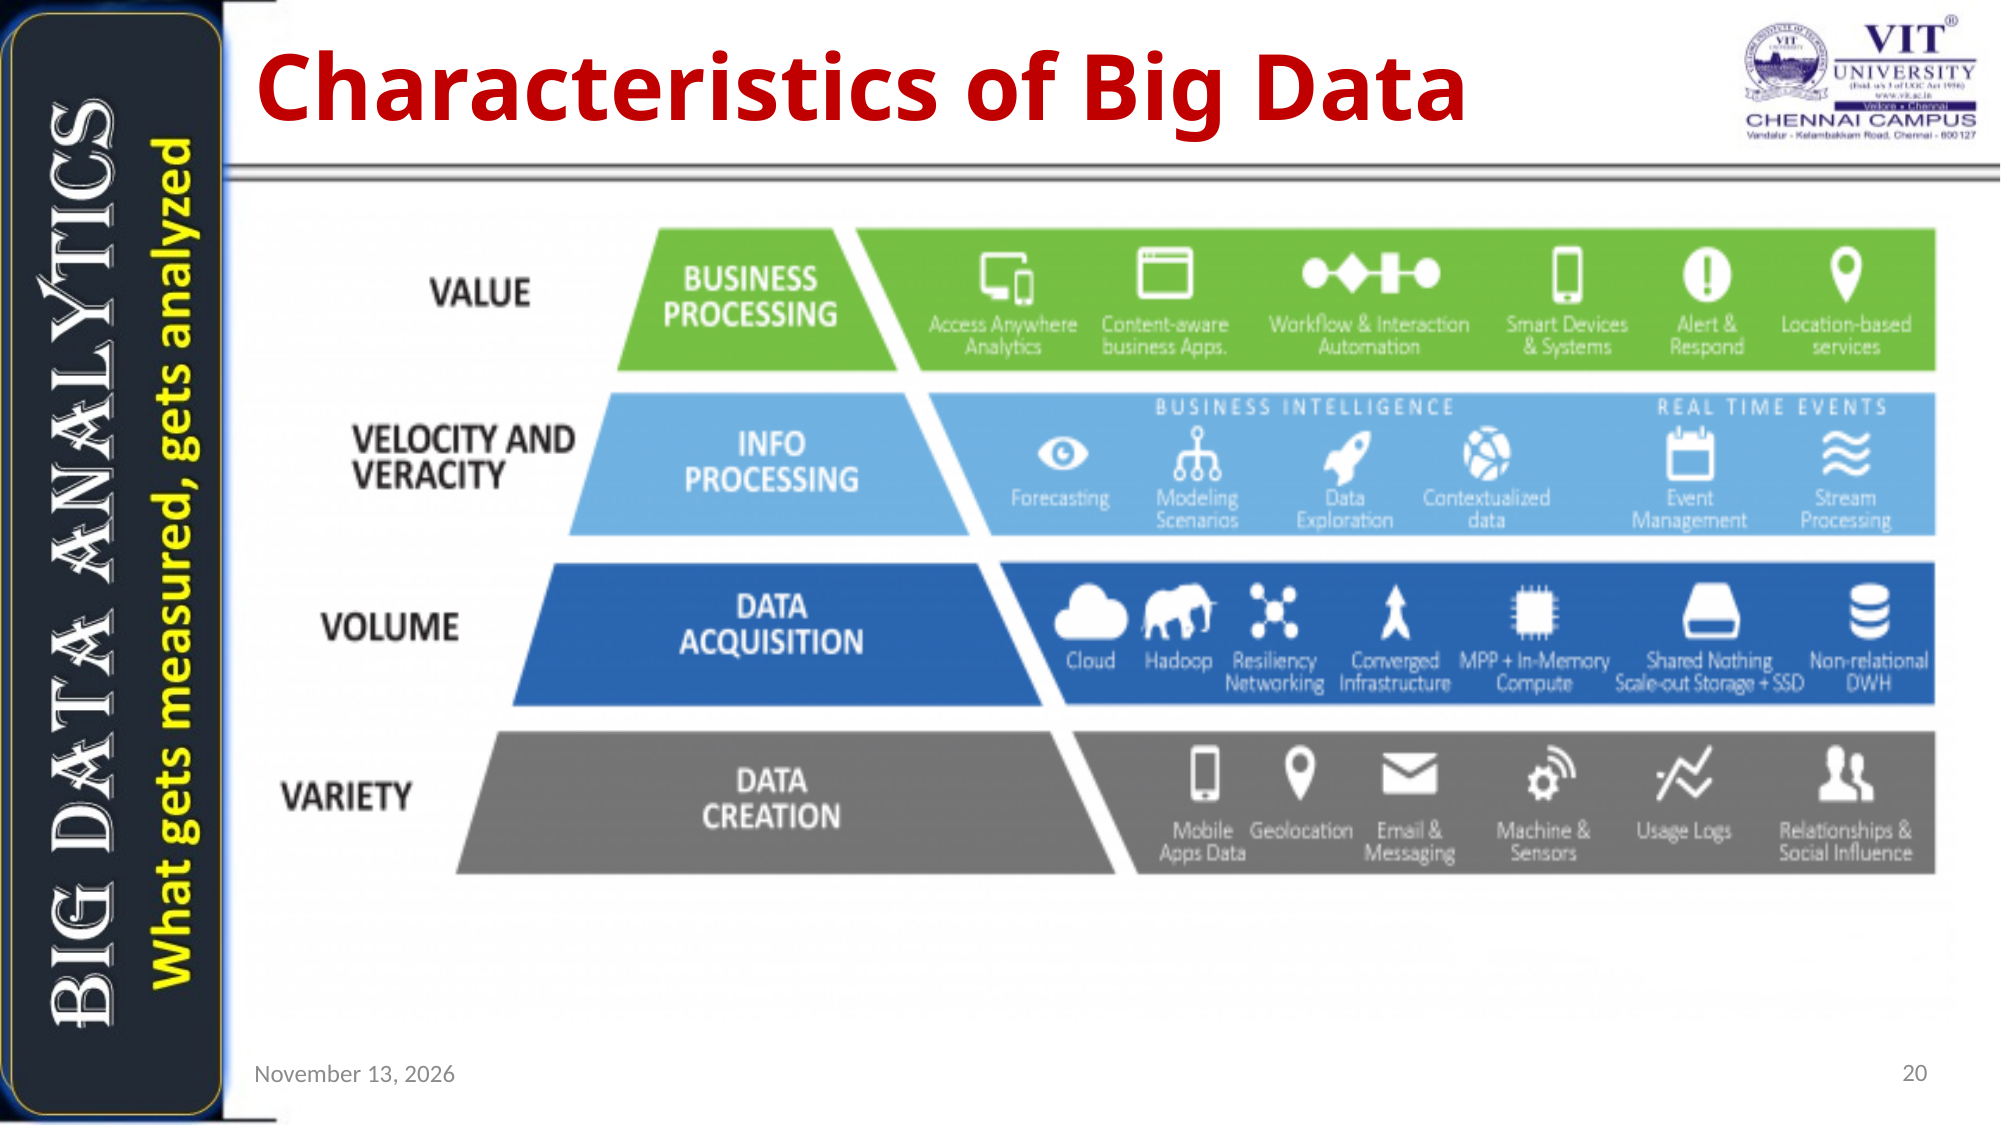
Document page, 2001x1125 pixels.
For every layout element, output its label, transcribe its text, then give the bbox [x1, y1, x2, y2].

title Characteristics of Big Data [239, 16, 1725, 167]
picture [0, 0, 2001, 1125]
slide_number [239, 1042, 588, 1103]
slide_number 20 [1778, 1040, 1943, 1103]
